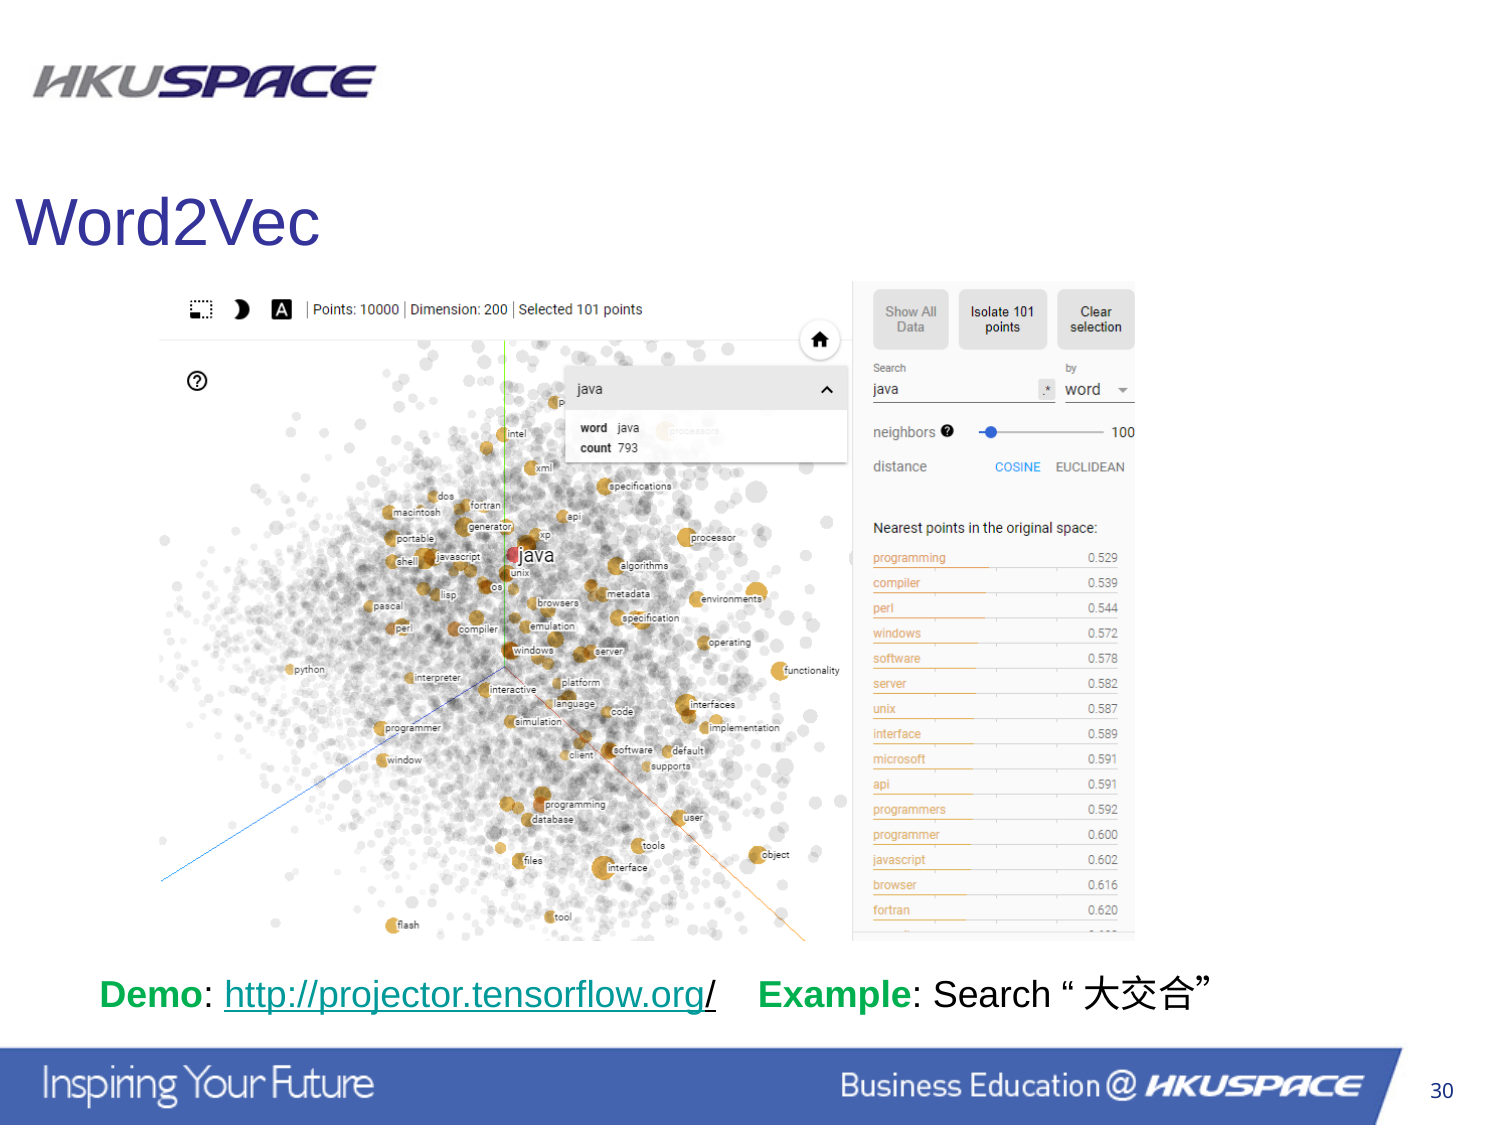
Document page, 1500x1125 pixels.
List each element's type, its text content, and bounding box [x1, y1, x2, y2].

slide_number 30 [1415, 1070, 1499, 1125]
picture [0, 0, 1500, 1125]
text_box [64, 278, 1483, 362]
title Word2Vec [0, 101, 1325, 266]
text_box Demo: http://projector.tensorflow.org/ Example: Search “大交合” [84, 962, 1317, 1068]
